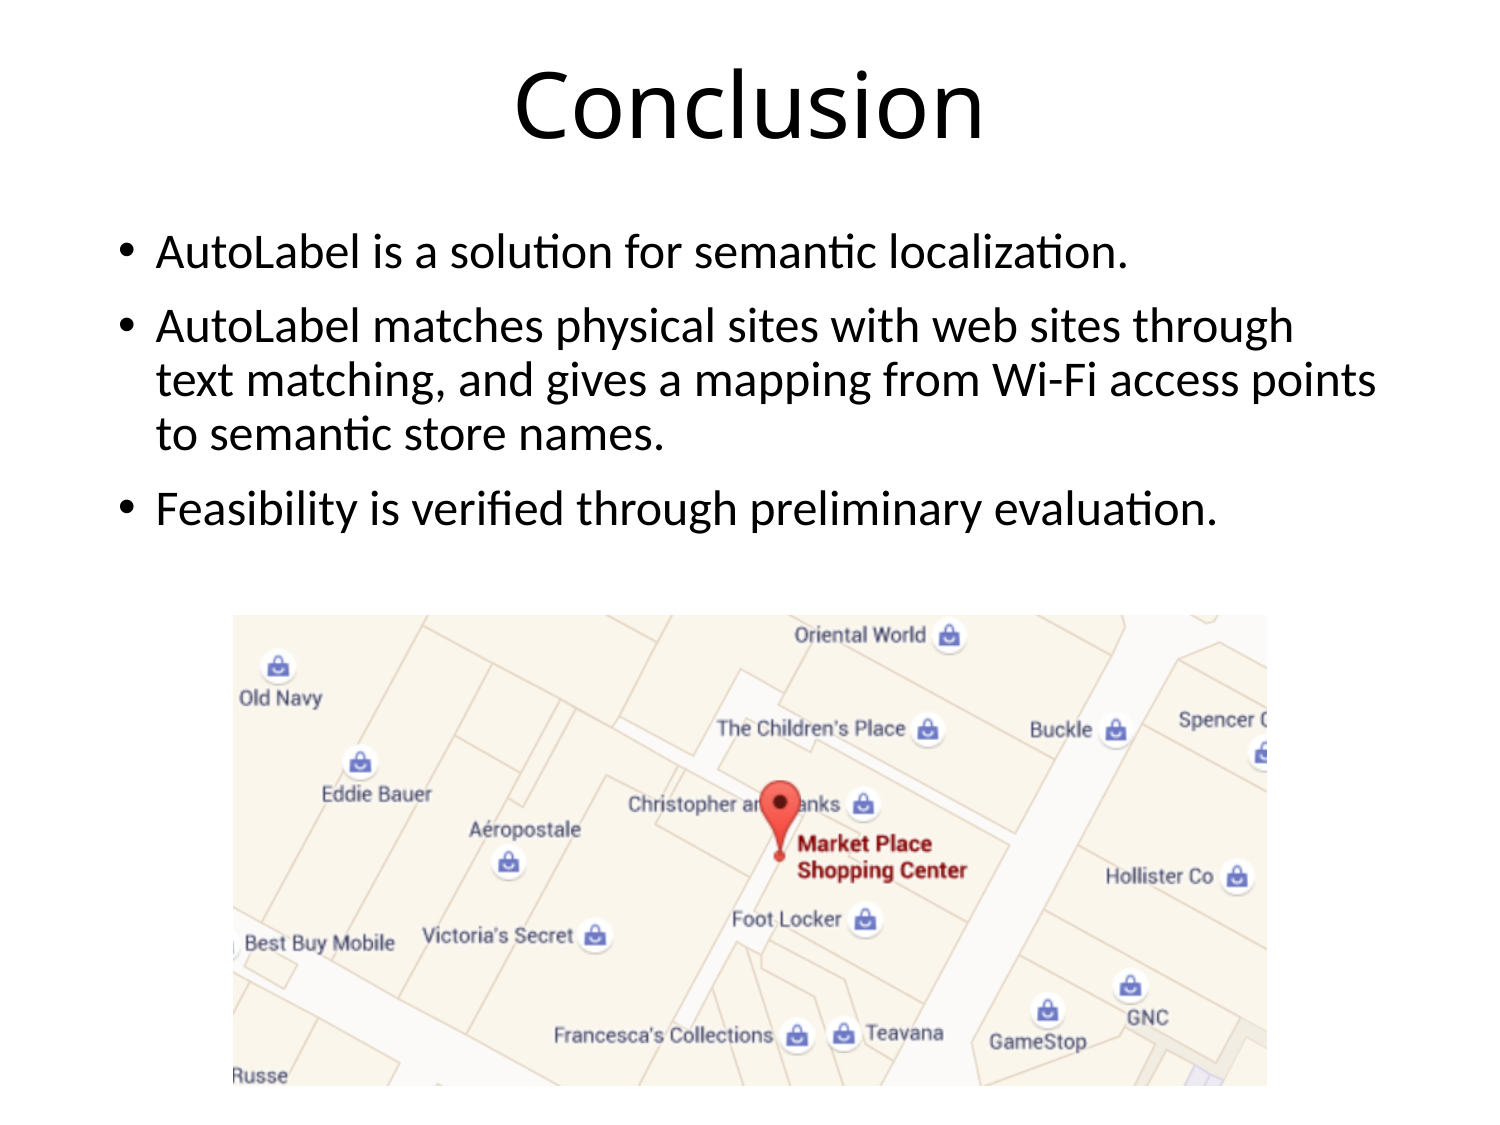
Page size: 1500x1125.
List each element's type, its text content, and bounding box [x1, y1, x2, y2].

picture [233, 615, 1267, 1086]
title Conclusion [103, 0, 1397, 217]
list AutoLabel is a solution for semantic localization. AutoLabel matches physical sites with web sites through text matching, and gives a mapping from Wi-Fi access points to semantic store names. Feasibility is verified through preliminary evaluation. [103, 217, 1397, 1014]
